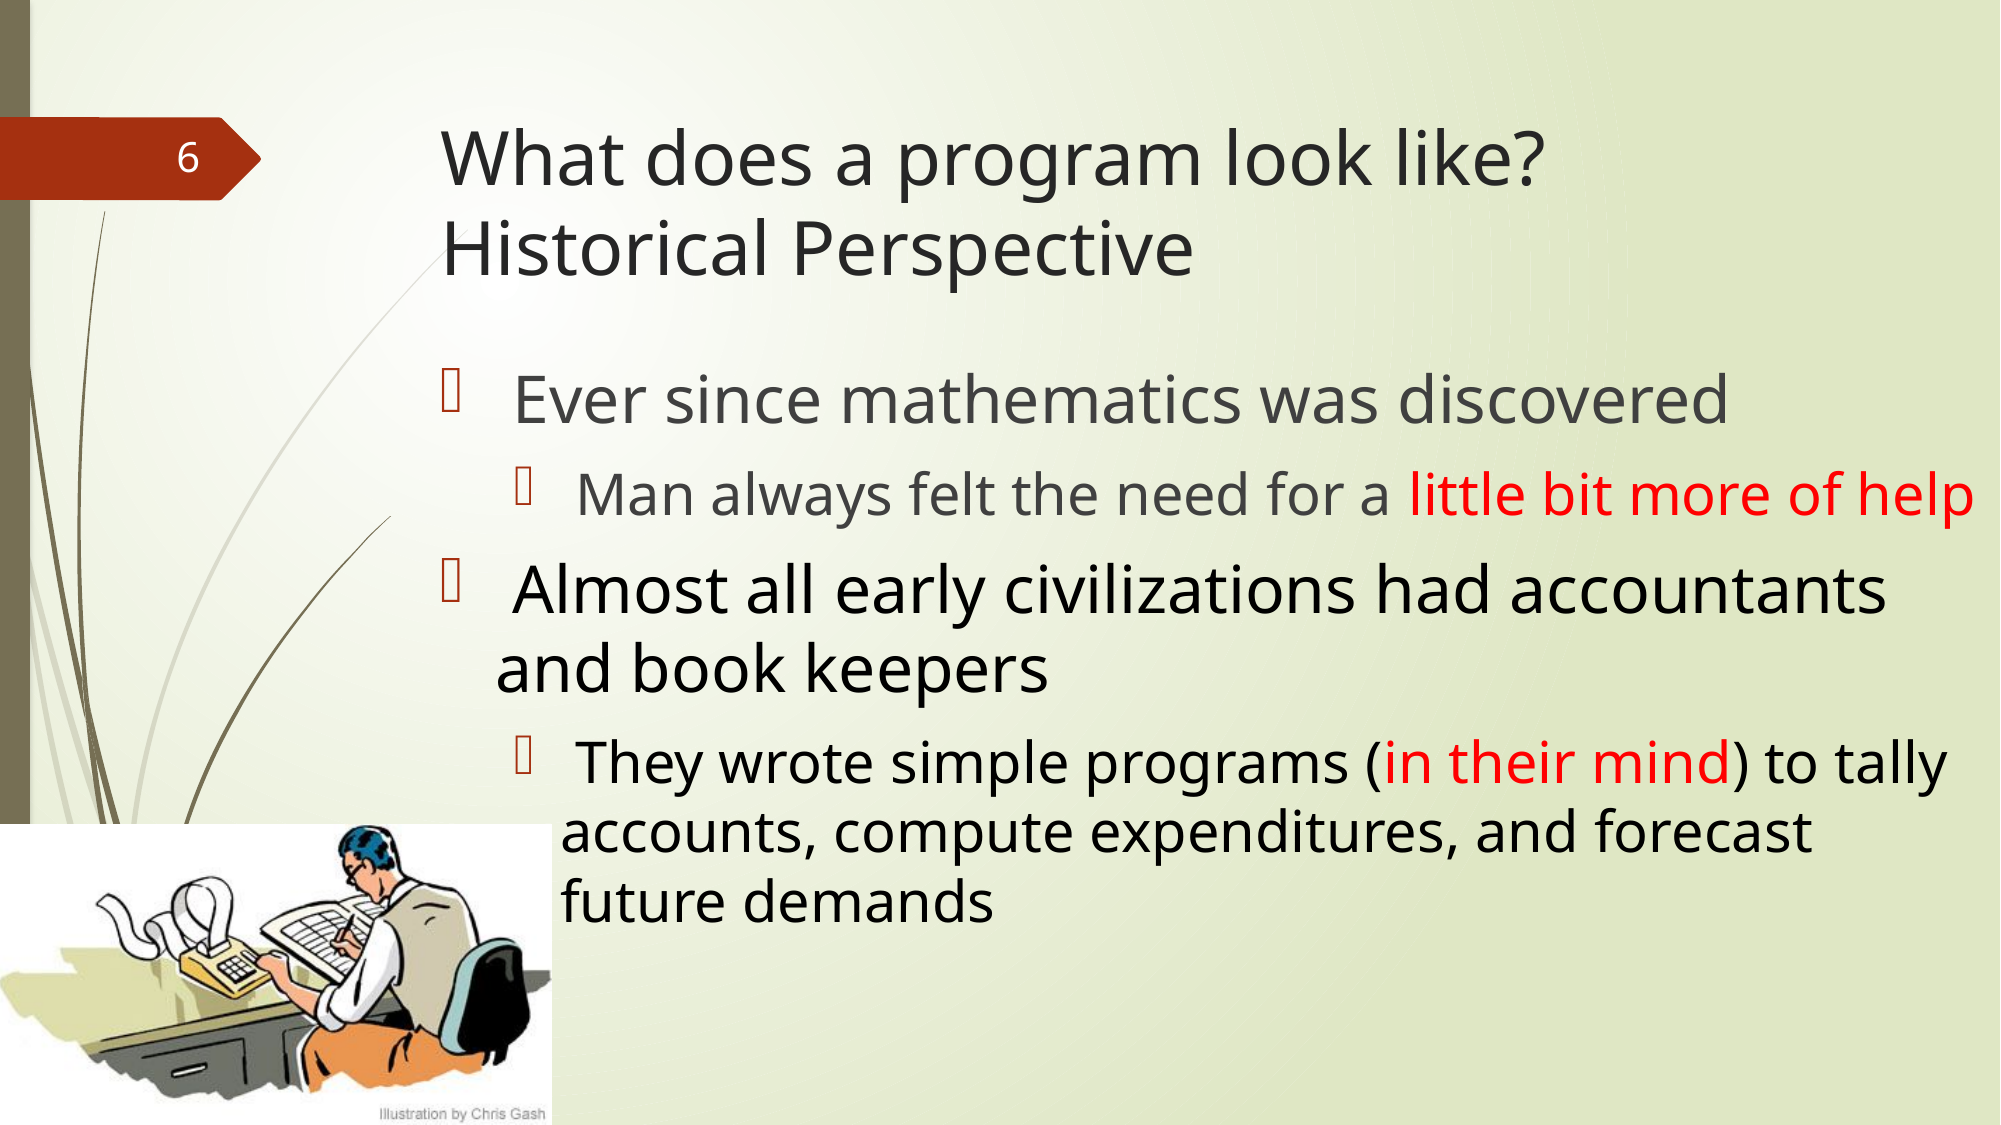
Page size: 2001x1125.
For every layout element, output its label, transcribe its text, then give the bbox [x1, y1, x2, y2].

list Ever since mathematics was discovered Man always felt the need for a little bit more of help Almost all early civilizations had accountants and book keepers They wrote simple programs (in their mind) to tally accounts, compute expenditures, and forecast future demands [424, 350, 2000, 970]
slide_number 6 [87, 129, 216, 190]
title What does a program look like? Historical Perspective [425, 102, 1888, 313]
picture [0, 824, 552, 1125]
